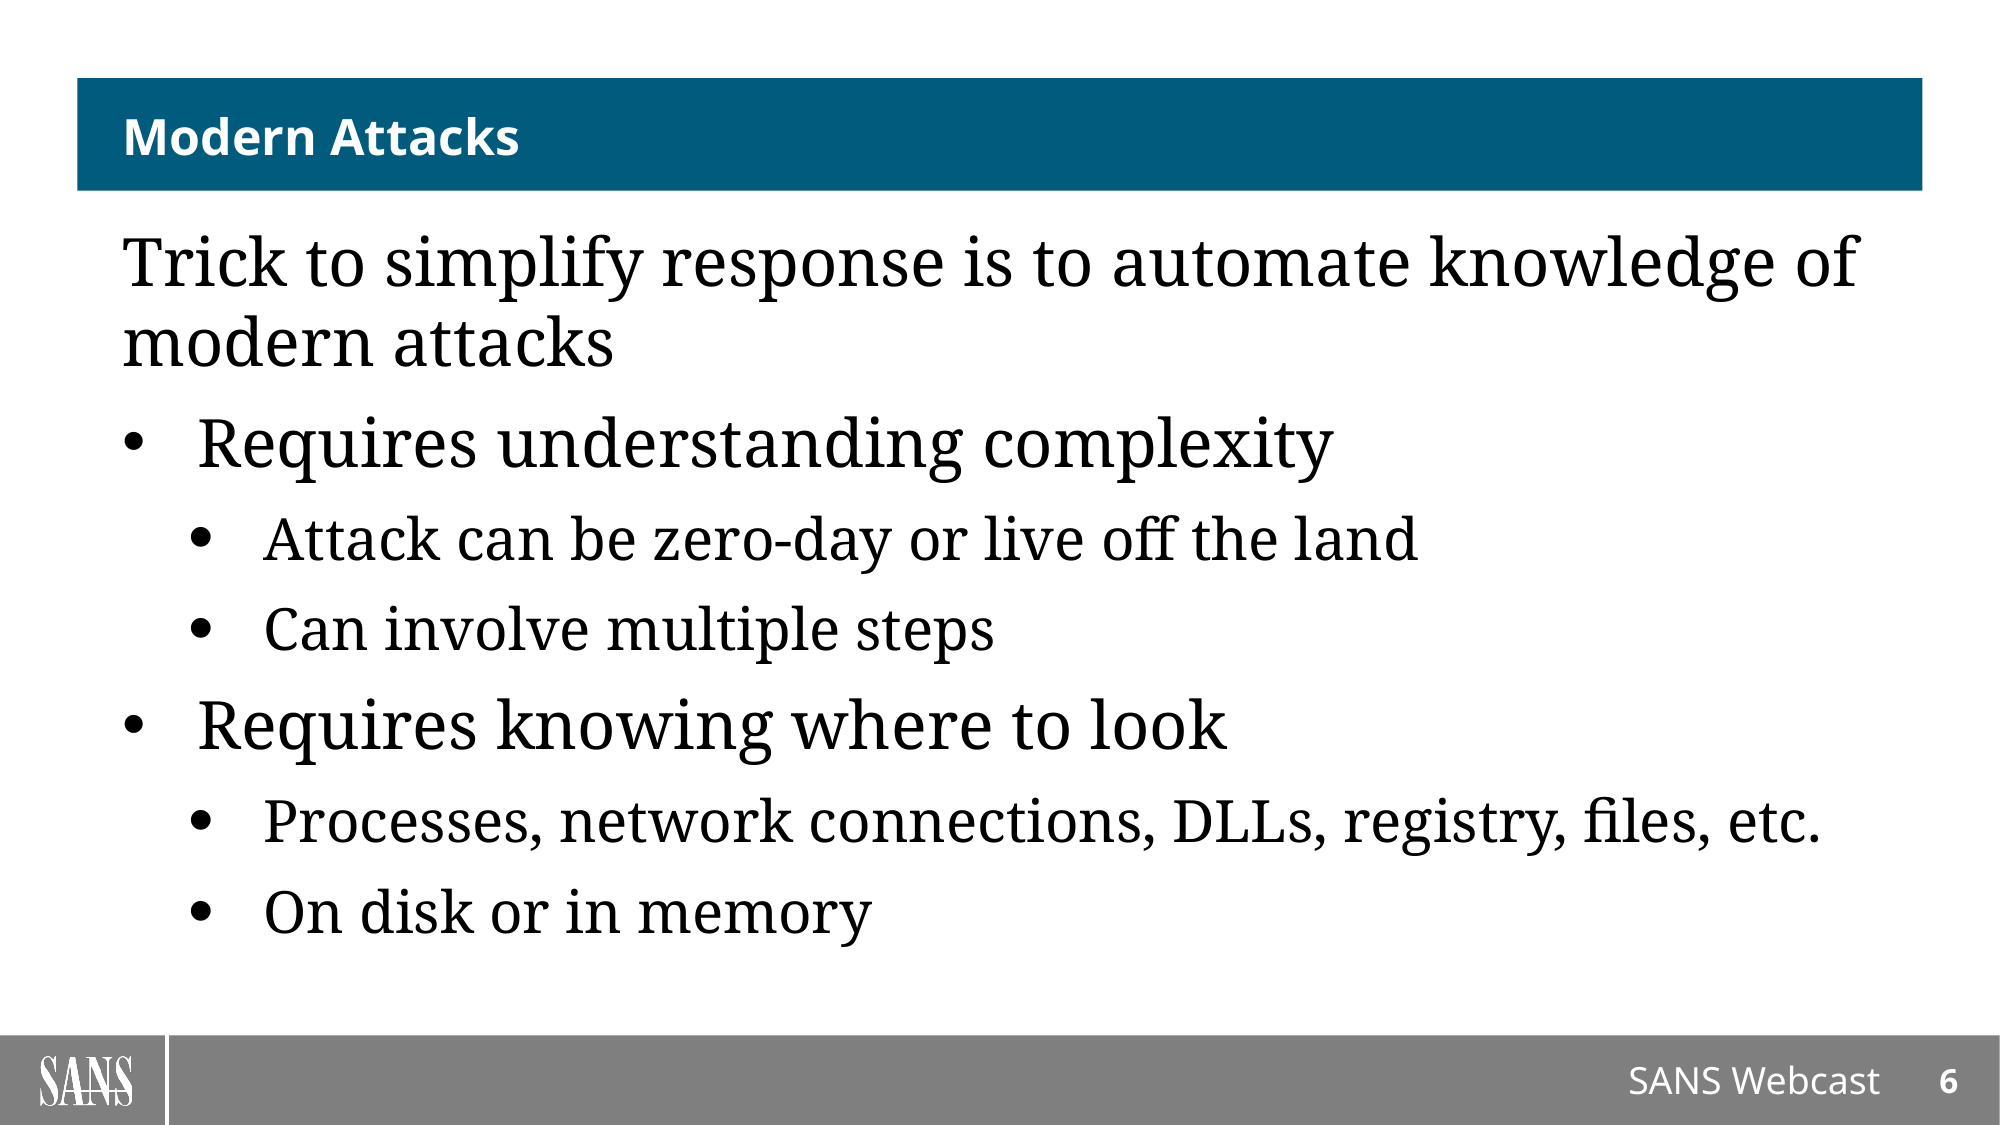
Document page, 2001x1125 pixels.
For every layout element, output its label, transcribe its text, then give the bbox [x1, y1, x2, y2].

list Trick to simplify response is to automate knowledge of modern attacks Requires understanding complexity Attack can be zero-day or live off the land Can involve multiple steps Requires knowing where to look Processes, network connections, DLLs, registry, files, etc. On disk or in memory [107, 212, 1893, 1013]
title Modern Attacks [107, 78, 1893, 191]
